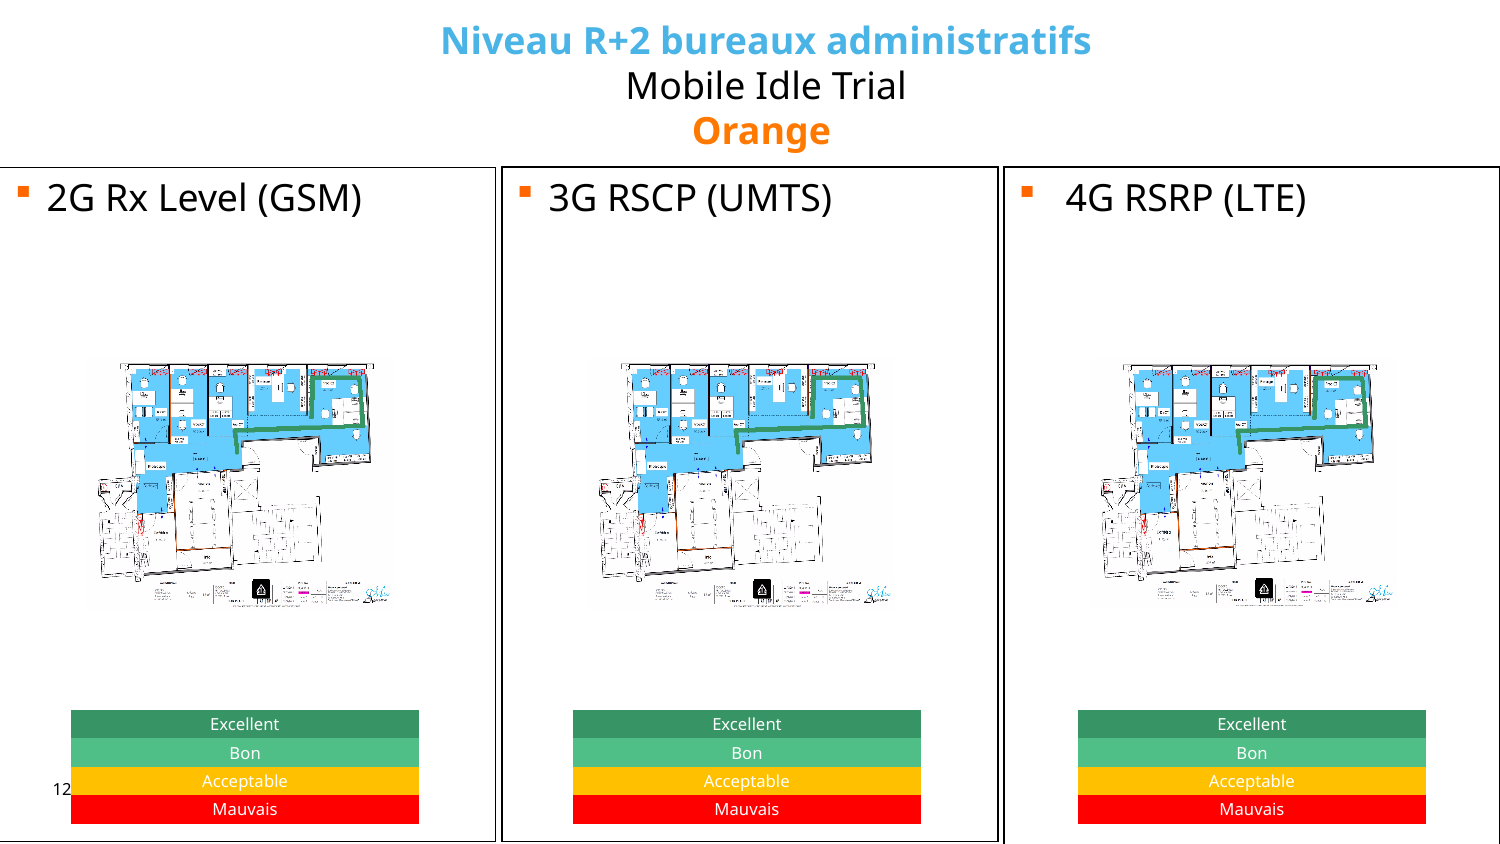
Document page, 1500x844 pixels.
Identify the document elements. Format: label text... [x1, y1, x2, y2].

text_box 3G RSCP (UMTS) [501, 616, 998, 842]
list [1008, 326, 1496, 612]
table_header Excellent [71, 710, 419, 738]
text_box 2G Rx Level (GSM) [0, 167, 496, 328]
table_cell Acceptable [1078, 767, 1426, 795]
text_box 4G RSRP (LTE) [1003, 615, 1500, 844]
table_cell Mauvais [71, 795, 419, 824]
text_box 2G Rx Level (GSM) [0, 616, 496, 842]
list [506, 324, 994, 614]
table_cell Acceptable [573, 767, 921, 795]
text_box Niveau R+2 bureaux administratifs Mobile Idle Trial Orange [187, 9, 1346, 125]
text_box 3G RSCP (UMTS) [501, 167, 998, 293]
table_cell Bon [573, 738, 921, 767]
table_cell Bon [71, 738, 419, 767]
table_cell Mauvais [573, 795, 921, 824]
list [4, 325, 493, 613]
table_header Excellent [573, 710, 921, 738]
text_box 4G RSRP (LTE) [1003, 167, 1500, 331]
text_box [224, 293, 1276, 551]
table_header Excellent [1078, 710, 1426, 738]
table_cell Acceptable [71, 767, 419, 795]
table_cell Mauvais [1078, 795, 1426, 824]
table_cell Bon [1078, 738, 1426, 767]
